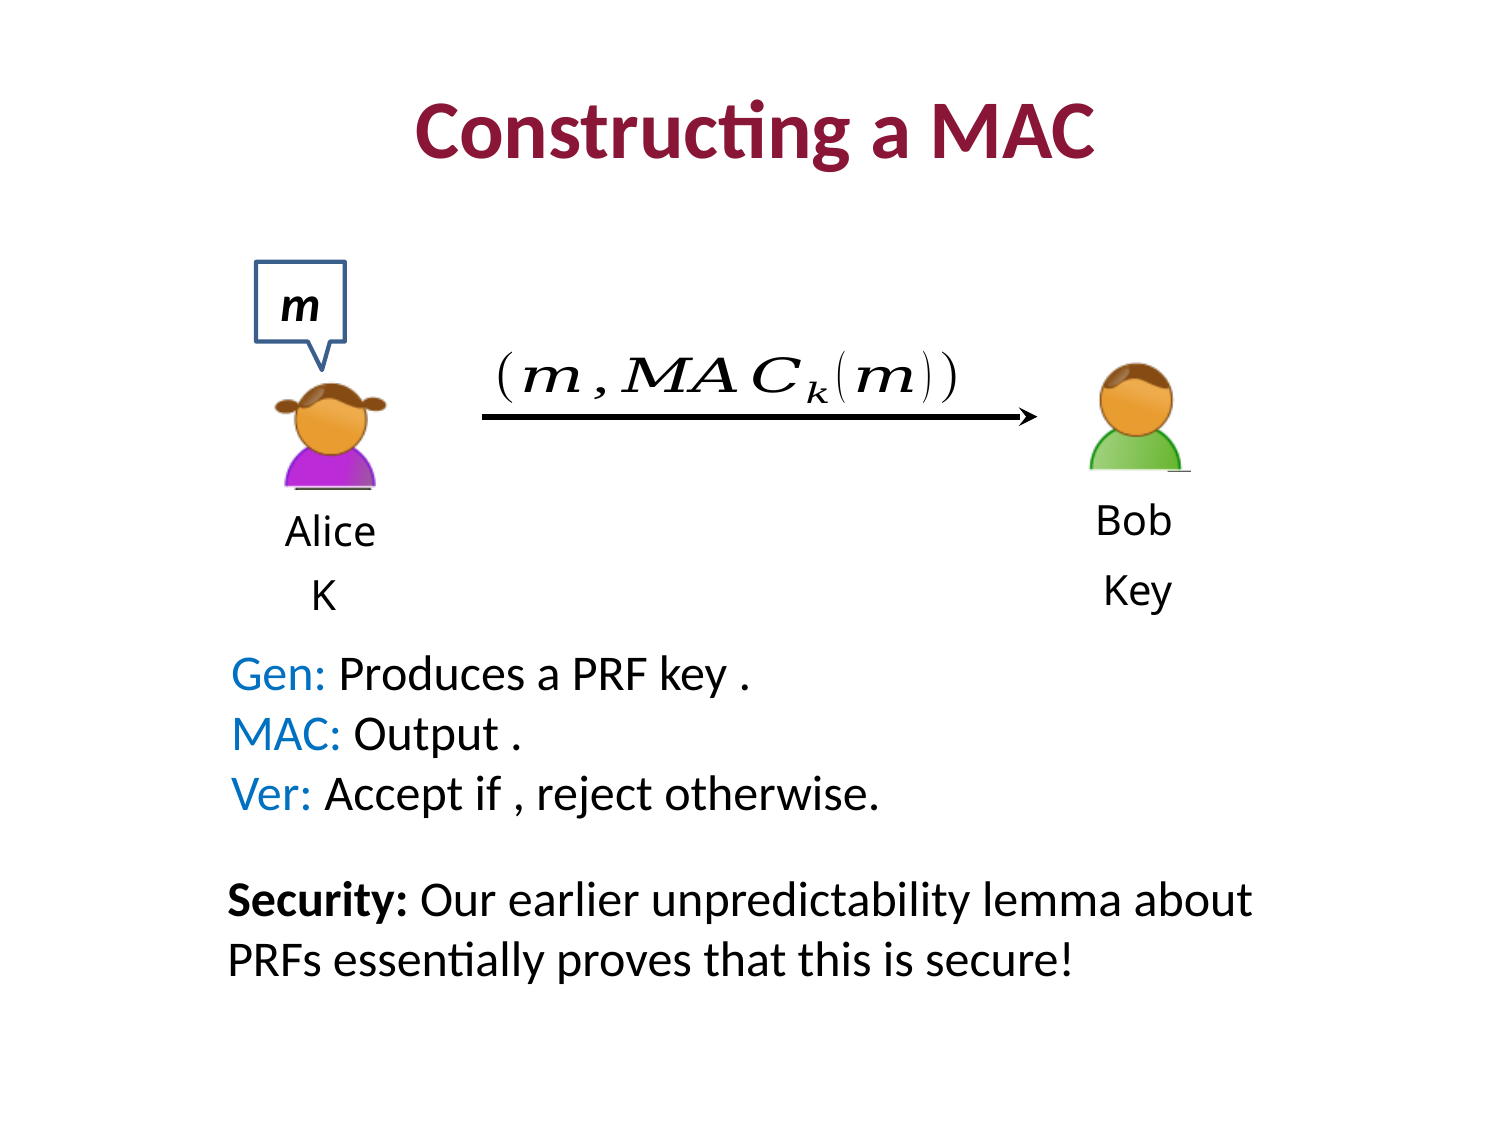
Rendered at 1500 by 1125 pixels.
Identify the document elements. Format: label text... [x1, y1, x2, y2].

text_box Bob [998, 487, 1270, 550]
picture [1084, 361, 1192, 472]
picture [255, 373, 398, 490]
text_box Alice [194, 498, 467, 561]
text_box m [253, 259, 347, 371]
text_box Security: Our earlier unpredictability lemma about PRFs essentially proves that this is secure! [212, 858, 1288, 950]
subtitle Constructing a MAC [41, 67, 1471, 185]
